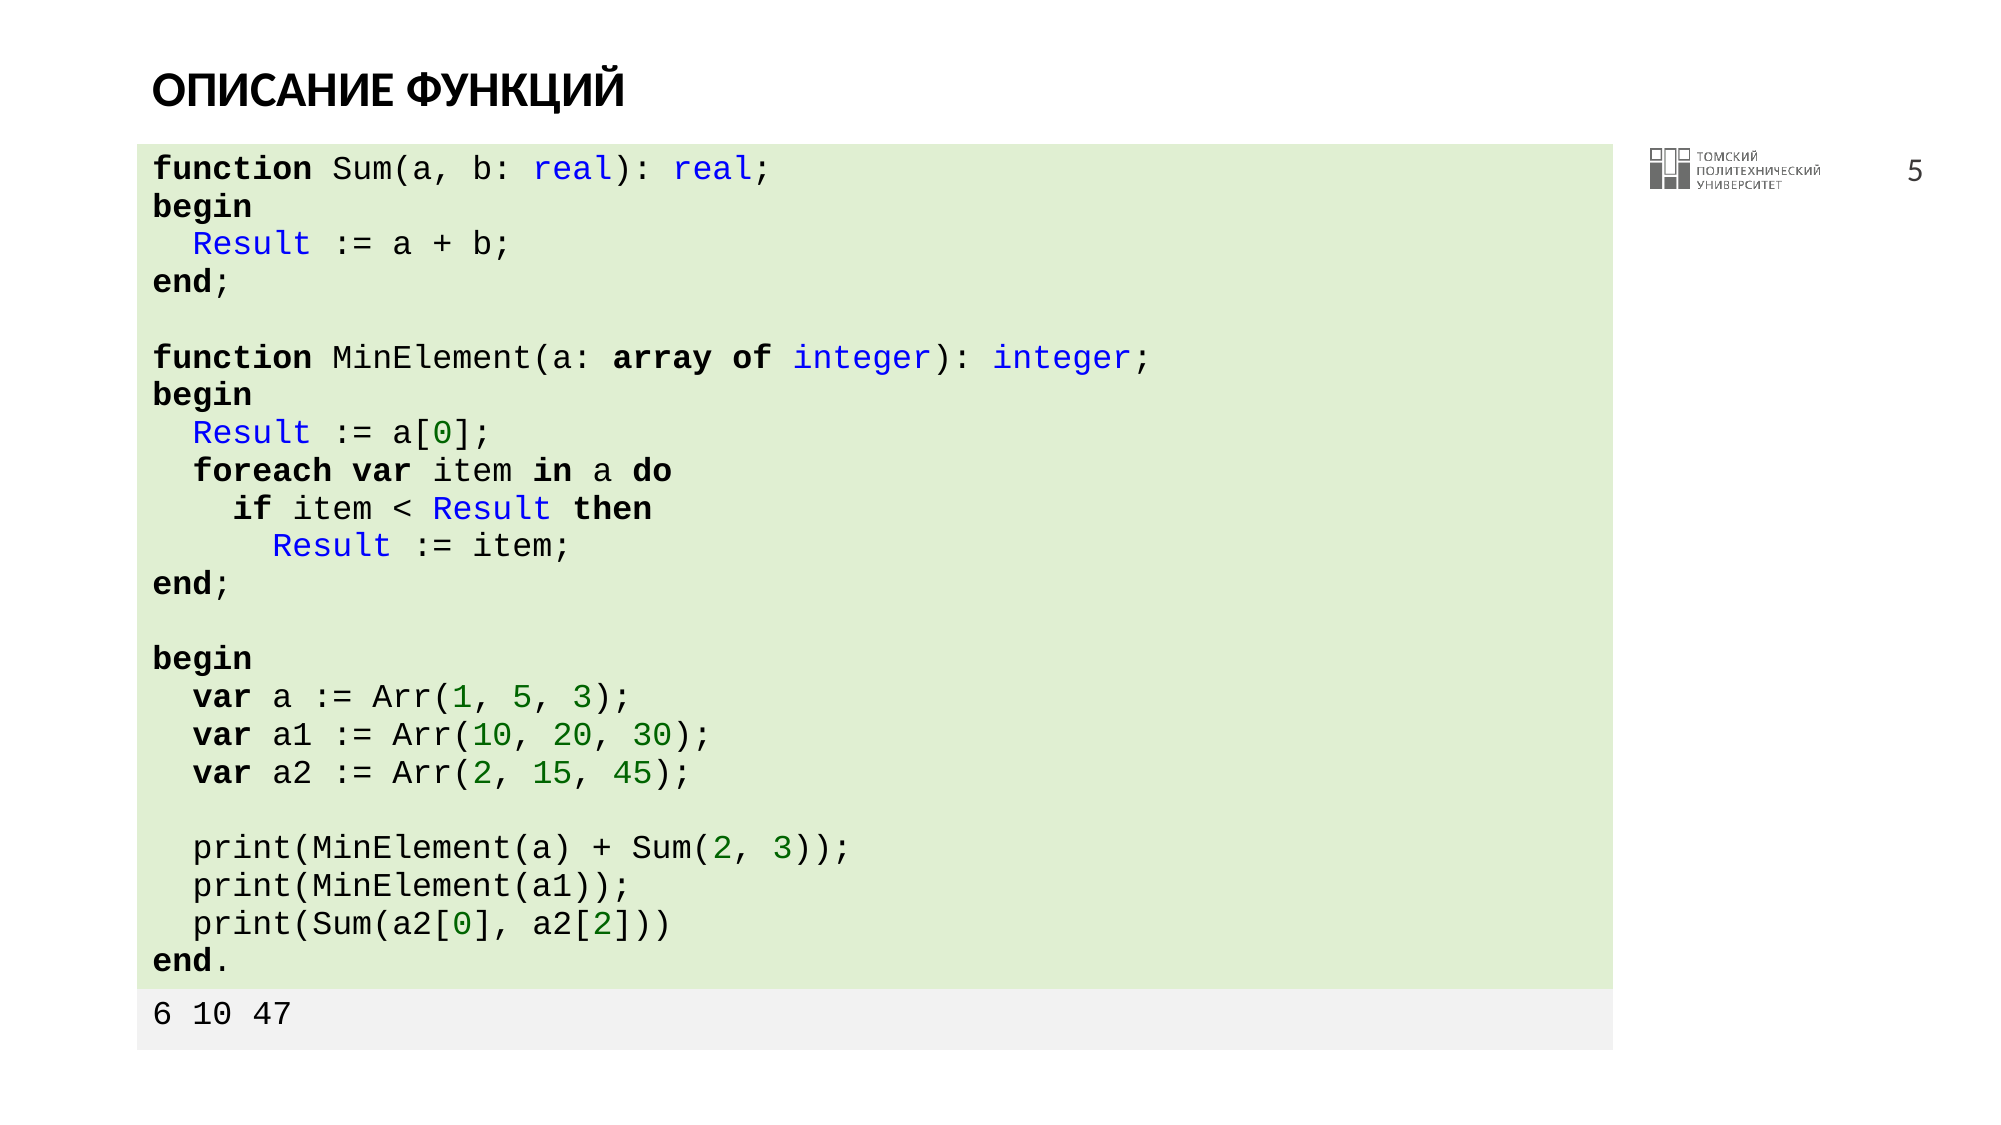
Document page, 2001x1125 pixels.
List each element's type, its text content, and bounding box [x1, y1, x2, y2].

title ОПИСАНИЕ ФУНКЦИЙ [137, 24, 1755, 156]
table_cell 6 10 47 [137, 989, 1613, 1050]
picture [1650, 148, 1820, 189]
table_header function Sum(a, b: real): real; begin Result := a + b; end; function MinElement(a: array of integer): integer; begin Result := a[0]; foreach var item in a do if item < Result then Result := item; end; begin var a := Arr(1, 5, 3); var a1 := Arr(10, 20, 30); var a2 := Arr(2, 15, 45); print(MinElement(a) + Sum(2, 3)); print(MinElement(a1)); print(Sum(a2[0], a2[2])) end. [137, 144, 1613, 989]
